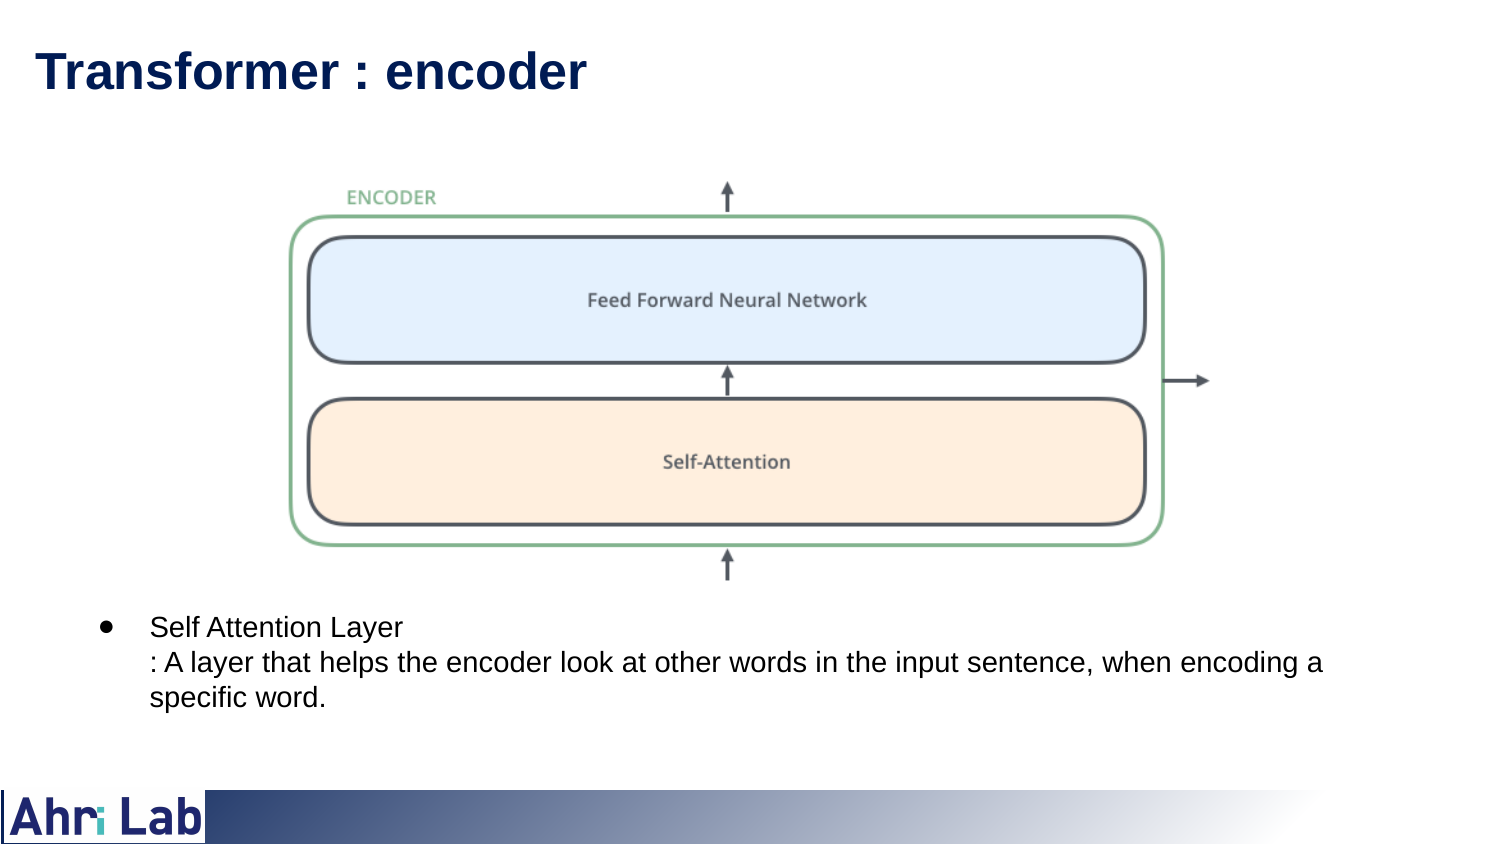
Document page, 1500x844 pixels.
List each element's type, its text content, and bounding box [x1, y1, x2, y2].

picture [285, 180, 1215, 587]
picture [4, 787, 205, 843]
text_box Self Attention Layer : A layer that helps the encoder look at other words in the input sentence, when encoding a specific word. [59, 593, 1441, 687]
title Transformer : encoder [20, 22, 1480, 117]
